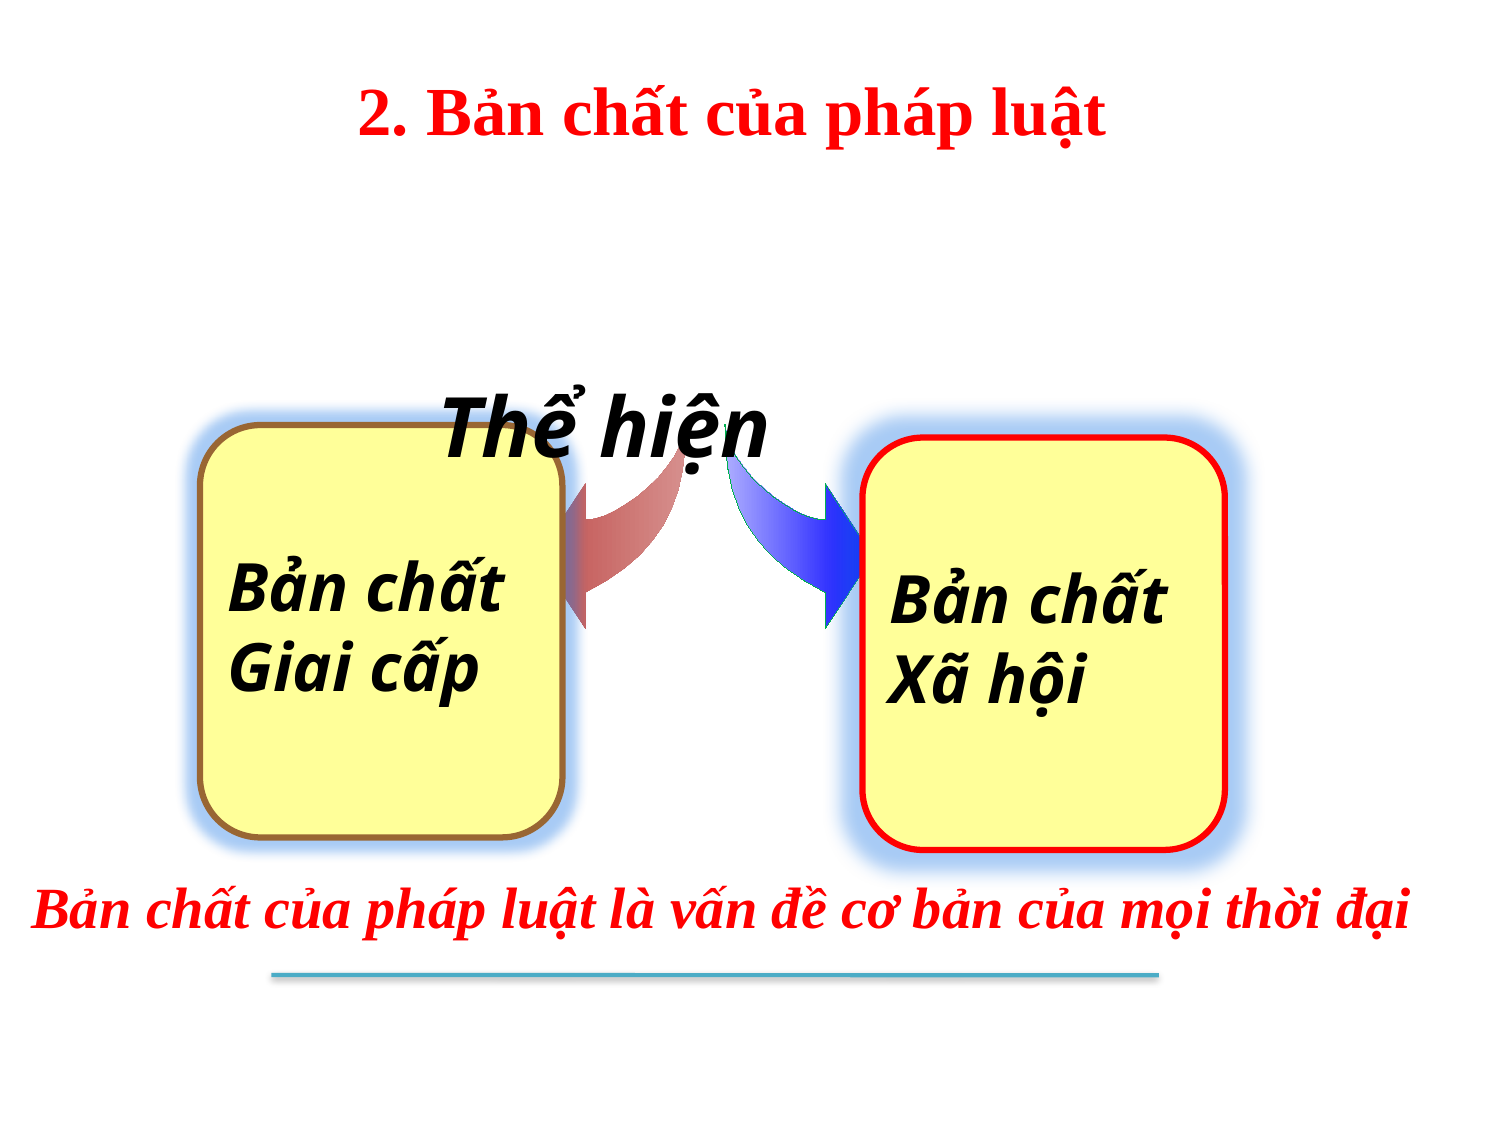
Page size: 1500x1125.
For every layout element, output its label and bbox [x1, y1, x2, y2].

text_box [0, 59, 1500, 976]
